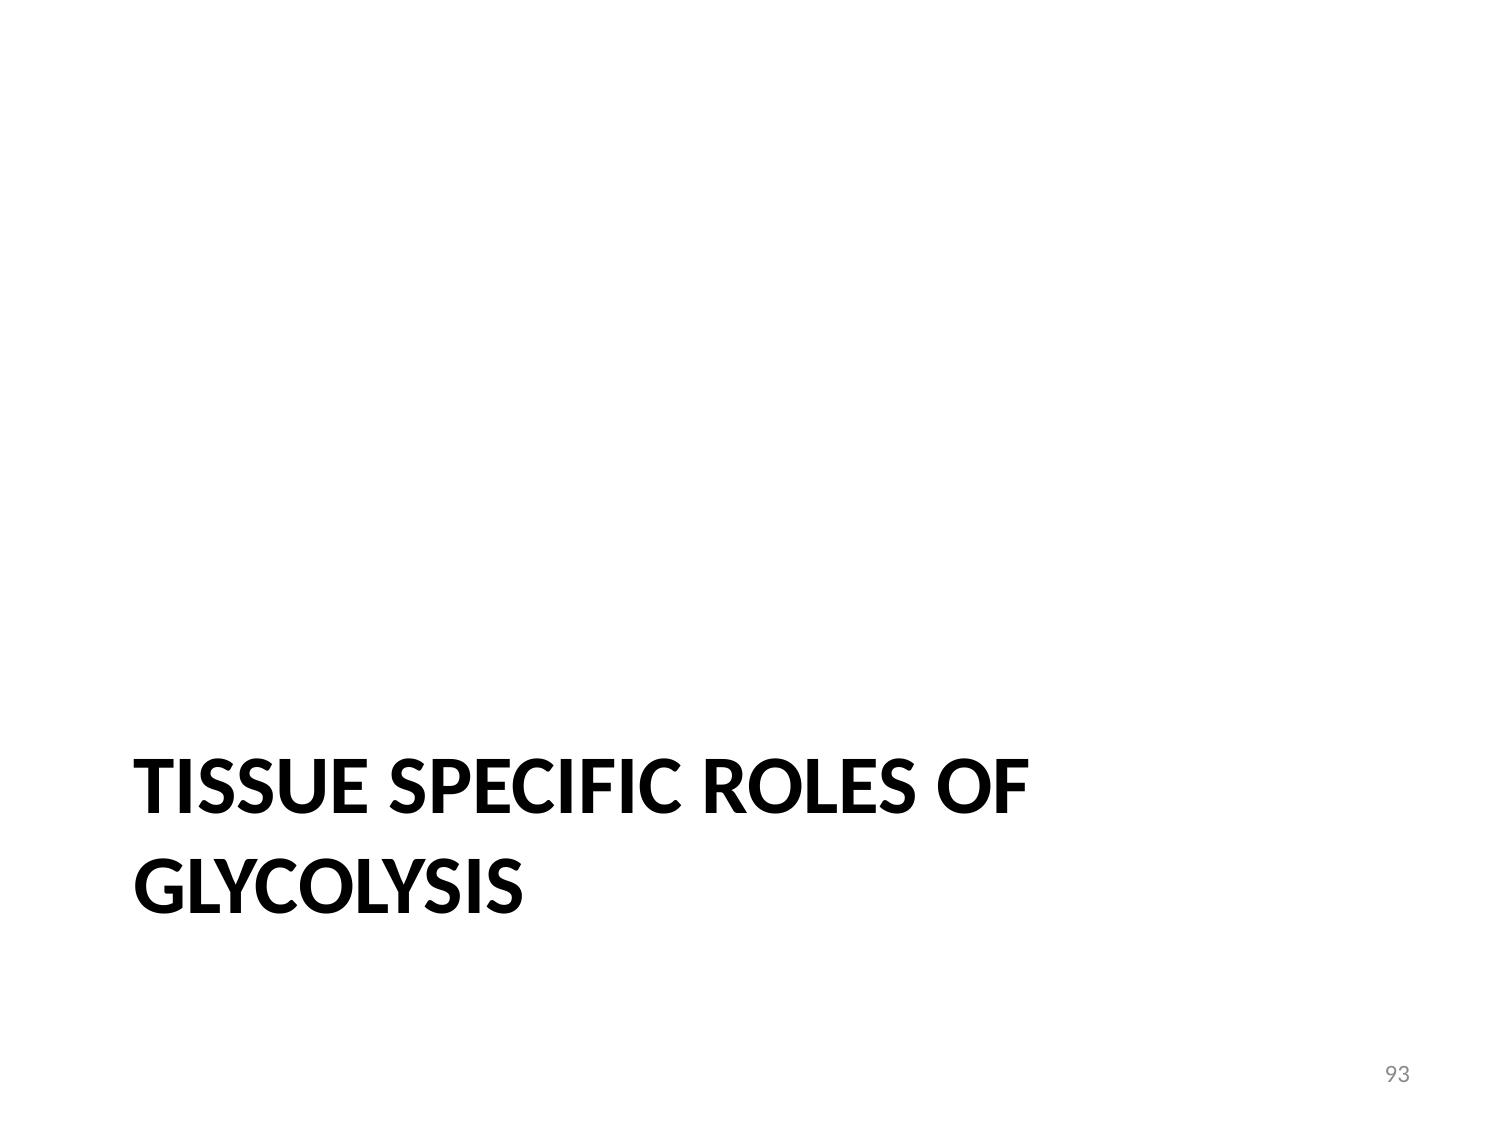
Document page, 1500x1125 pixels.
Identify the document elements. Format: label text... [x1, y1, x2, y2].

slide_number 93 [1074, 1042, 1425, 1103]
title Tissue Specific Roles of Glycolysis [118, 722, 1394, 947]
